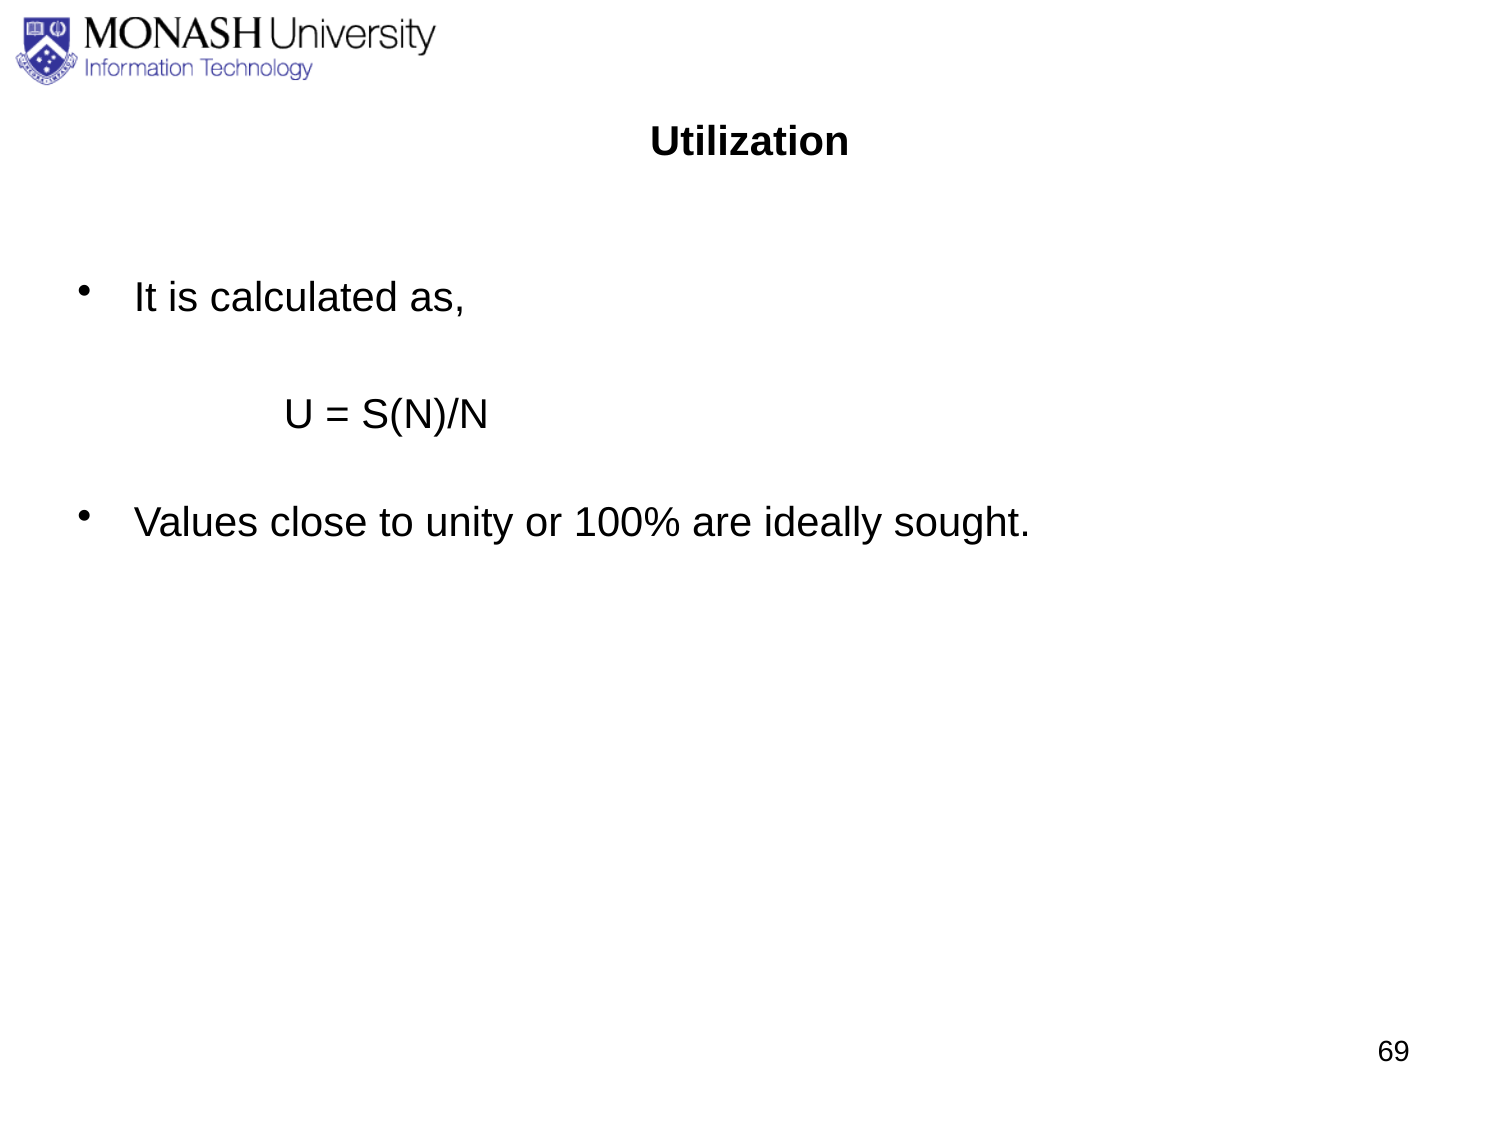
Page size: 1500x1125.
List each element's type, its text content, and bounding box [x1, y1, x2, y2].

slide_number 69 [1074, 1024, 1426, 1103]
list It is calculated as, U = S(N)/N Values close to unity or 100% are ideally sought. [62, 262, 1413, 1005]
title Utilization [75, 45, 1425, 233]
picture [0, 0, 438, 101]
